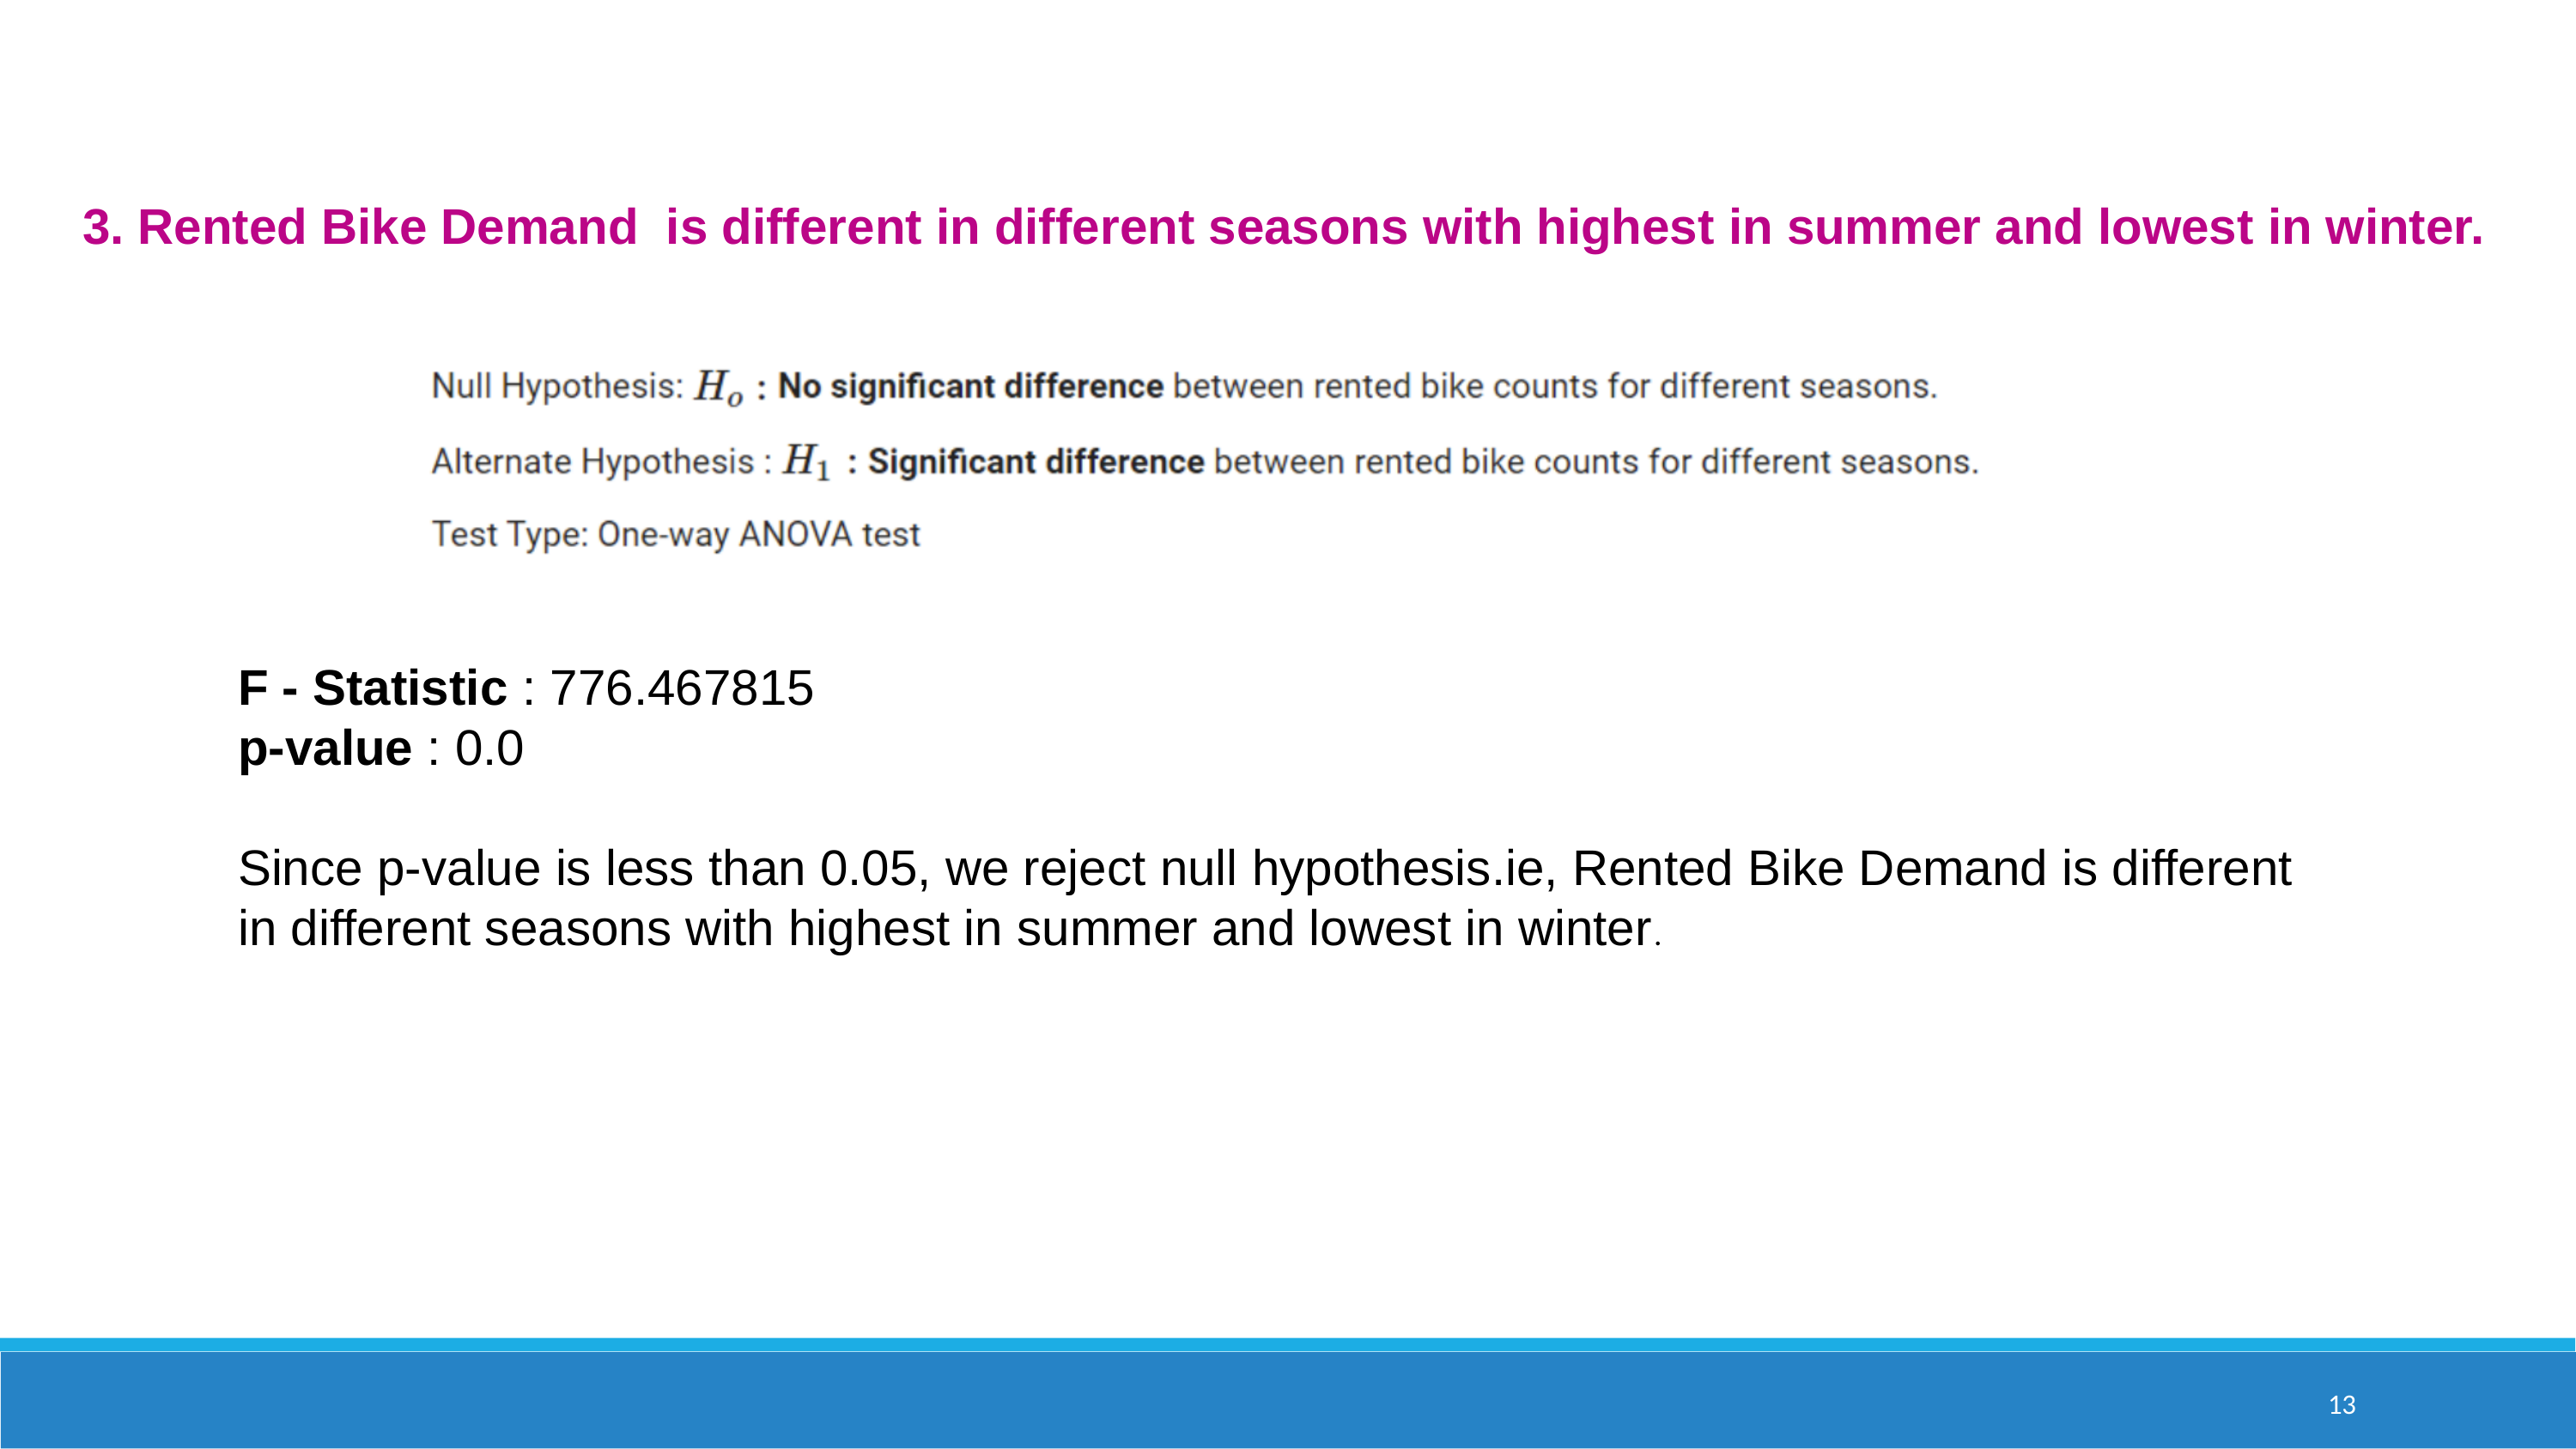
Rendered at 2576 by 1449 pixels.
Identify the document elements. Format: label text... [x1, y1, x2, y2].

text_box 3. Rented Bike Demand is different in different seasons with highest in summer and lowest in winter. [70, 187, 2506, 261]
text_box F - Statistic : 776.467815 p-value : 0.0 Since p-value is less than 0.05, we reject null hypothesis.ie, Rented Bike Demand is different in different seasons with highest in summer and lowest in winter. [225, 648, 2330, 962]
slide_number 13 [2092, 1364, 2369, 1442]
picture [417, 348, 2053, 596]
